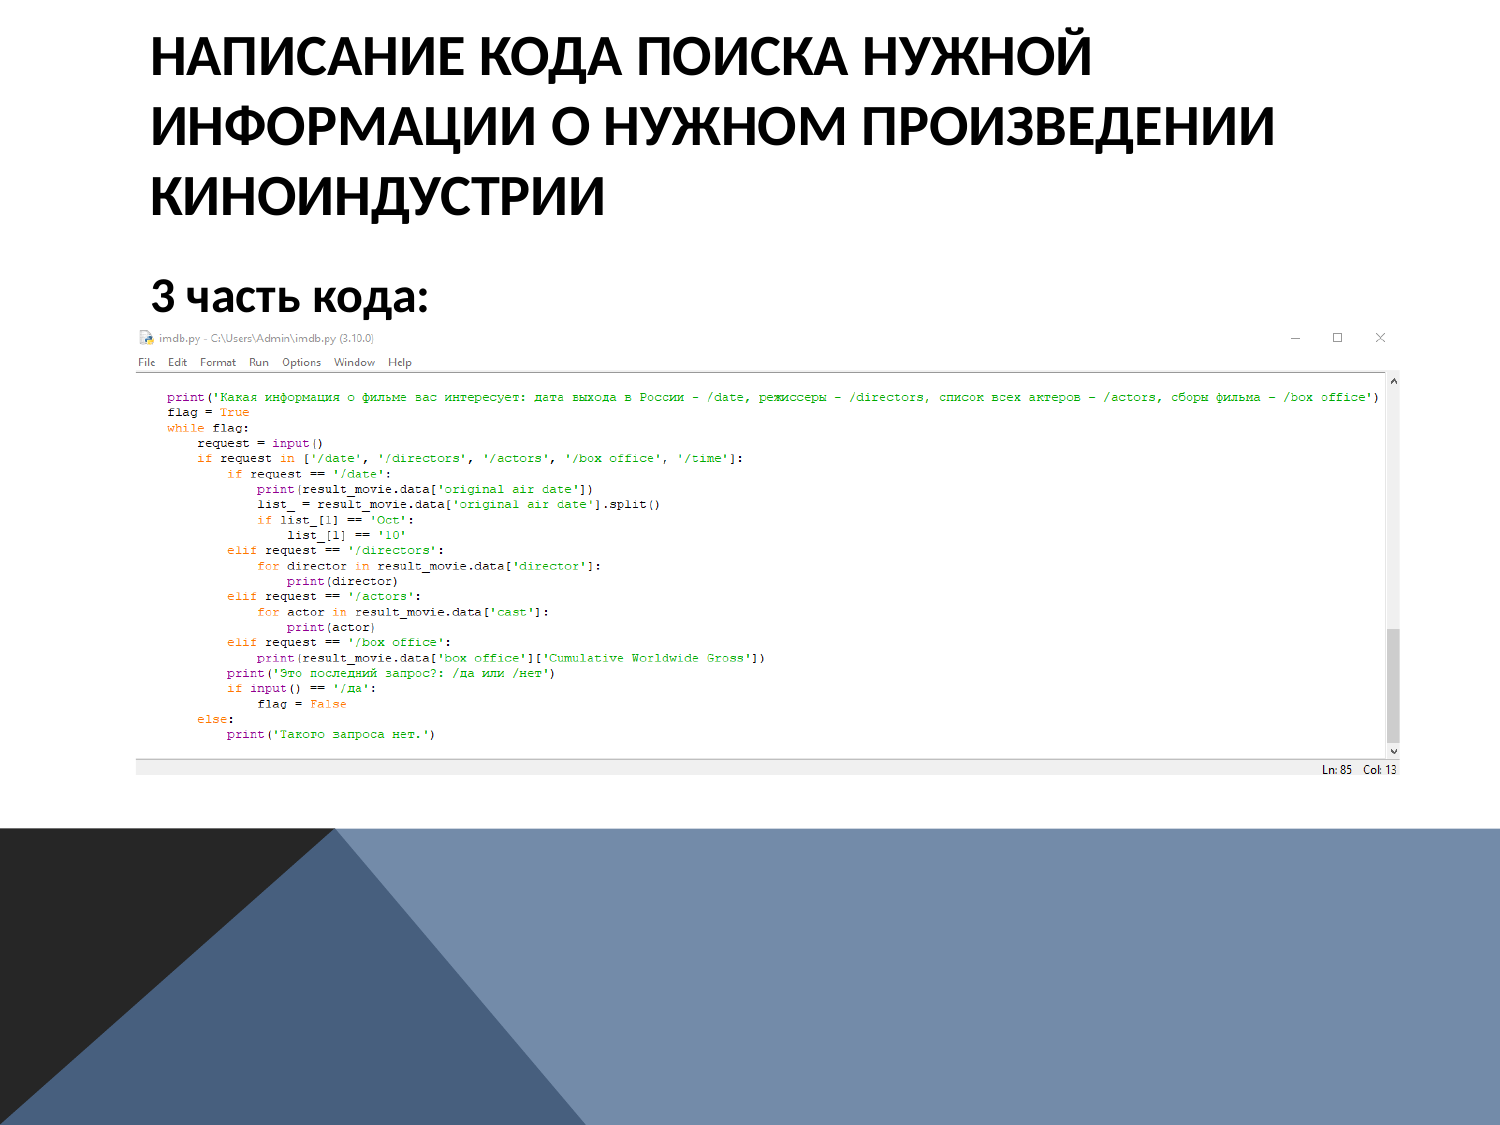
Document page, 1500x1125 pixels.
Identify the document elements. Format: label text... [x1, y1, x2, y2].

list 3 часть кода: [135, 255, 1369, 325]
title Написание кода поиска нужной информации о нужном произведении киноиндустрии [135, 60, 1369, 185]
picture [135, 325, 1400, 775]
